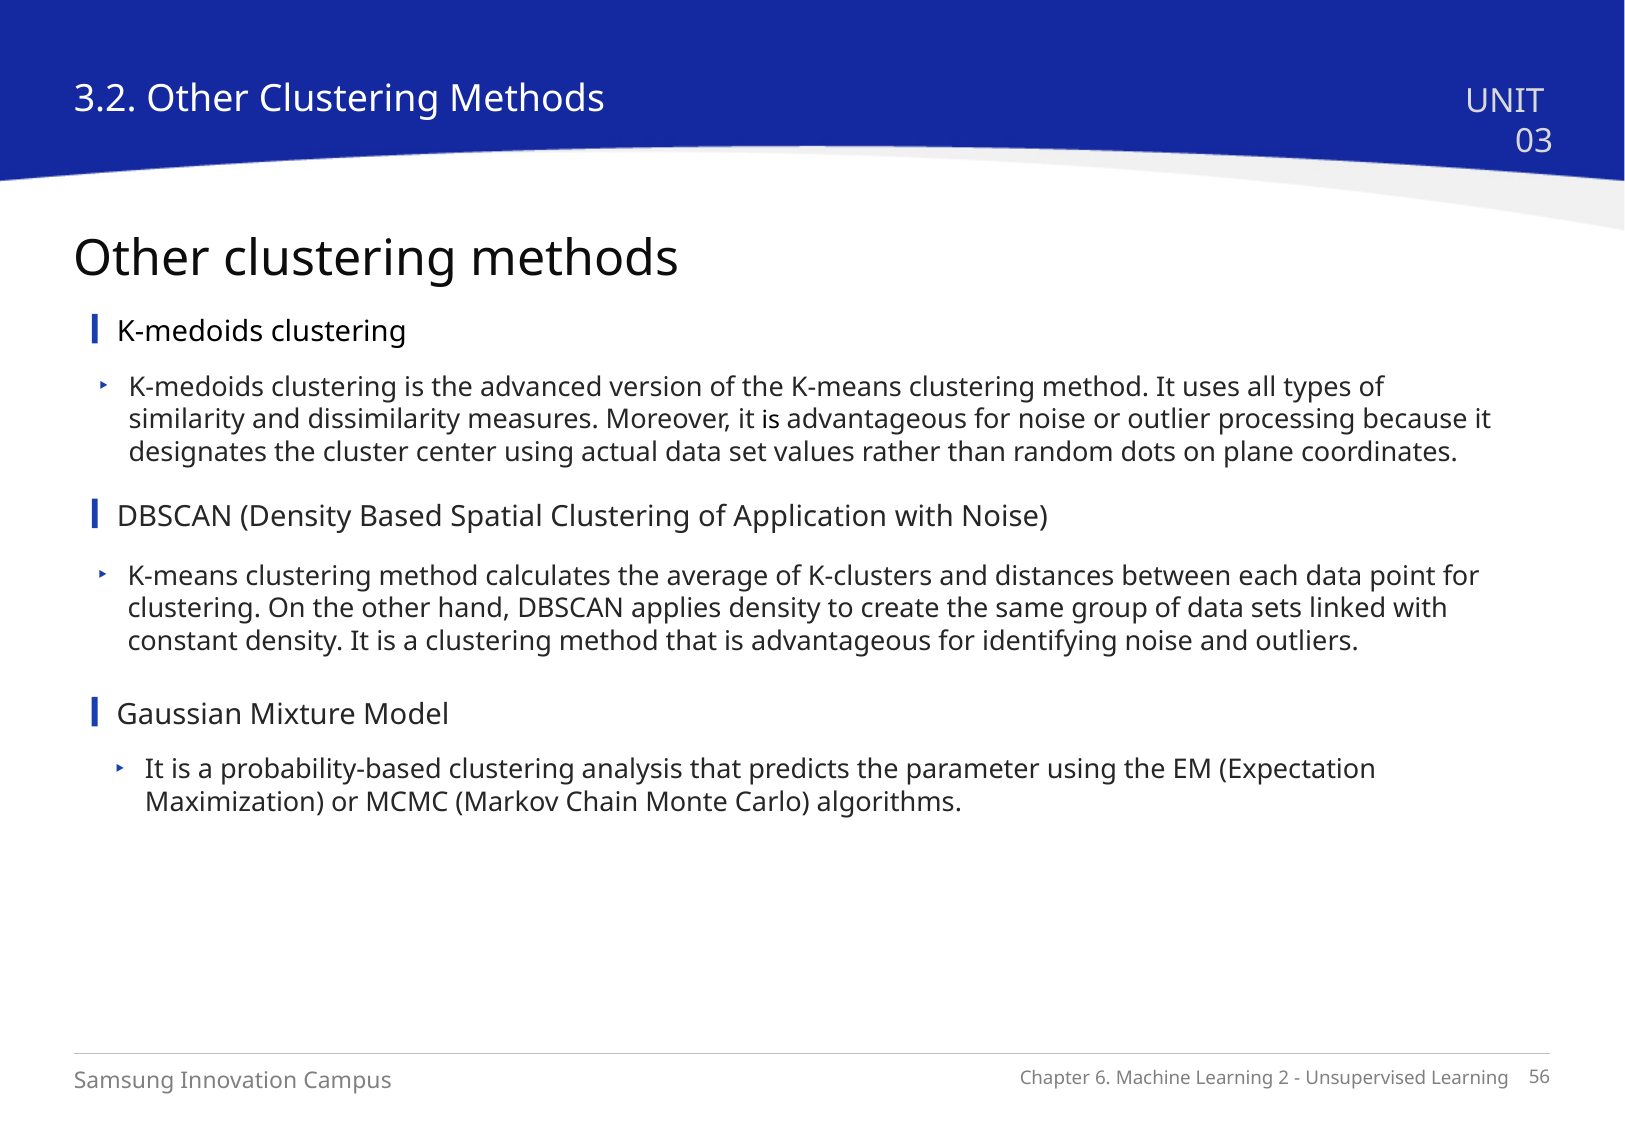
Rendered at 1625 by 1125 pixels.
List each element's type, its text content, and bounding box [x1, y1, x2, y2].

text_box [91, 311, 1533, 348]
text_box K-means clustering method calculates the average of K-clusters and distances between each data point for clustering. On the other hand, DBSCAN applies density to create the same group of data sets linked with constant density. It is a clustering method that is advantageous for identifying noise and outliers. [97, 545, 1515, 668]
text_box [91, 694, 1533, 731]
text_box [91, 496, 1533, 533]
text_box Other clustering methods [73, 224, 1552, 287]
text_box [73, 73, 1554, 120]
picture [0, 0, 1625, 1125]
text_box It is a probability-based clustering analysis that predicts the parameter using the EM (Expectation Maximization) or MCMC (Markov Chain Monte Carlo) algorithms. [114, 739, 1532, 829]
text_box K-medoids clustering is the advanced version of the K-means clustering method. It uses all types of similarity and dissimilarity measures. Moreover, it is advantageous for noise or outlier processing because it designates the cluster center using actual data set values rather than random dots on plane coordinates. [98, 356, 1516, 479]
